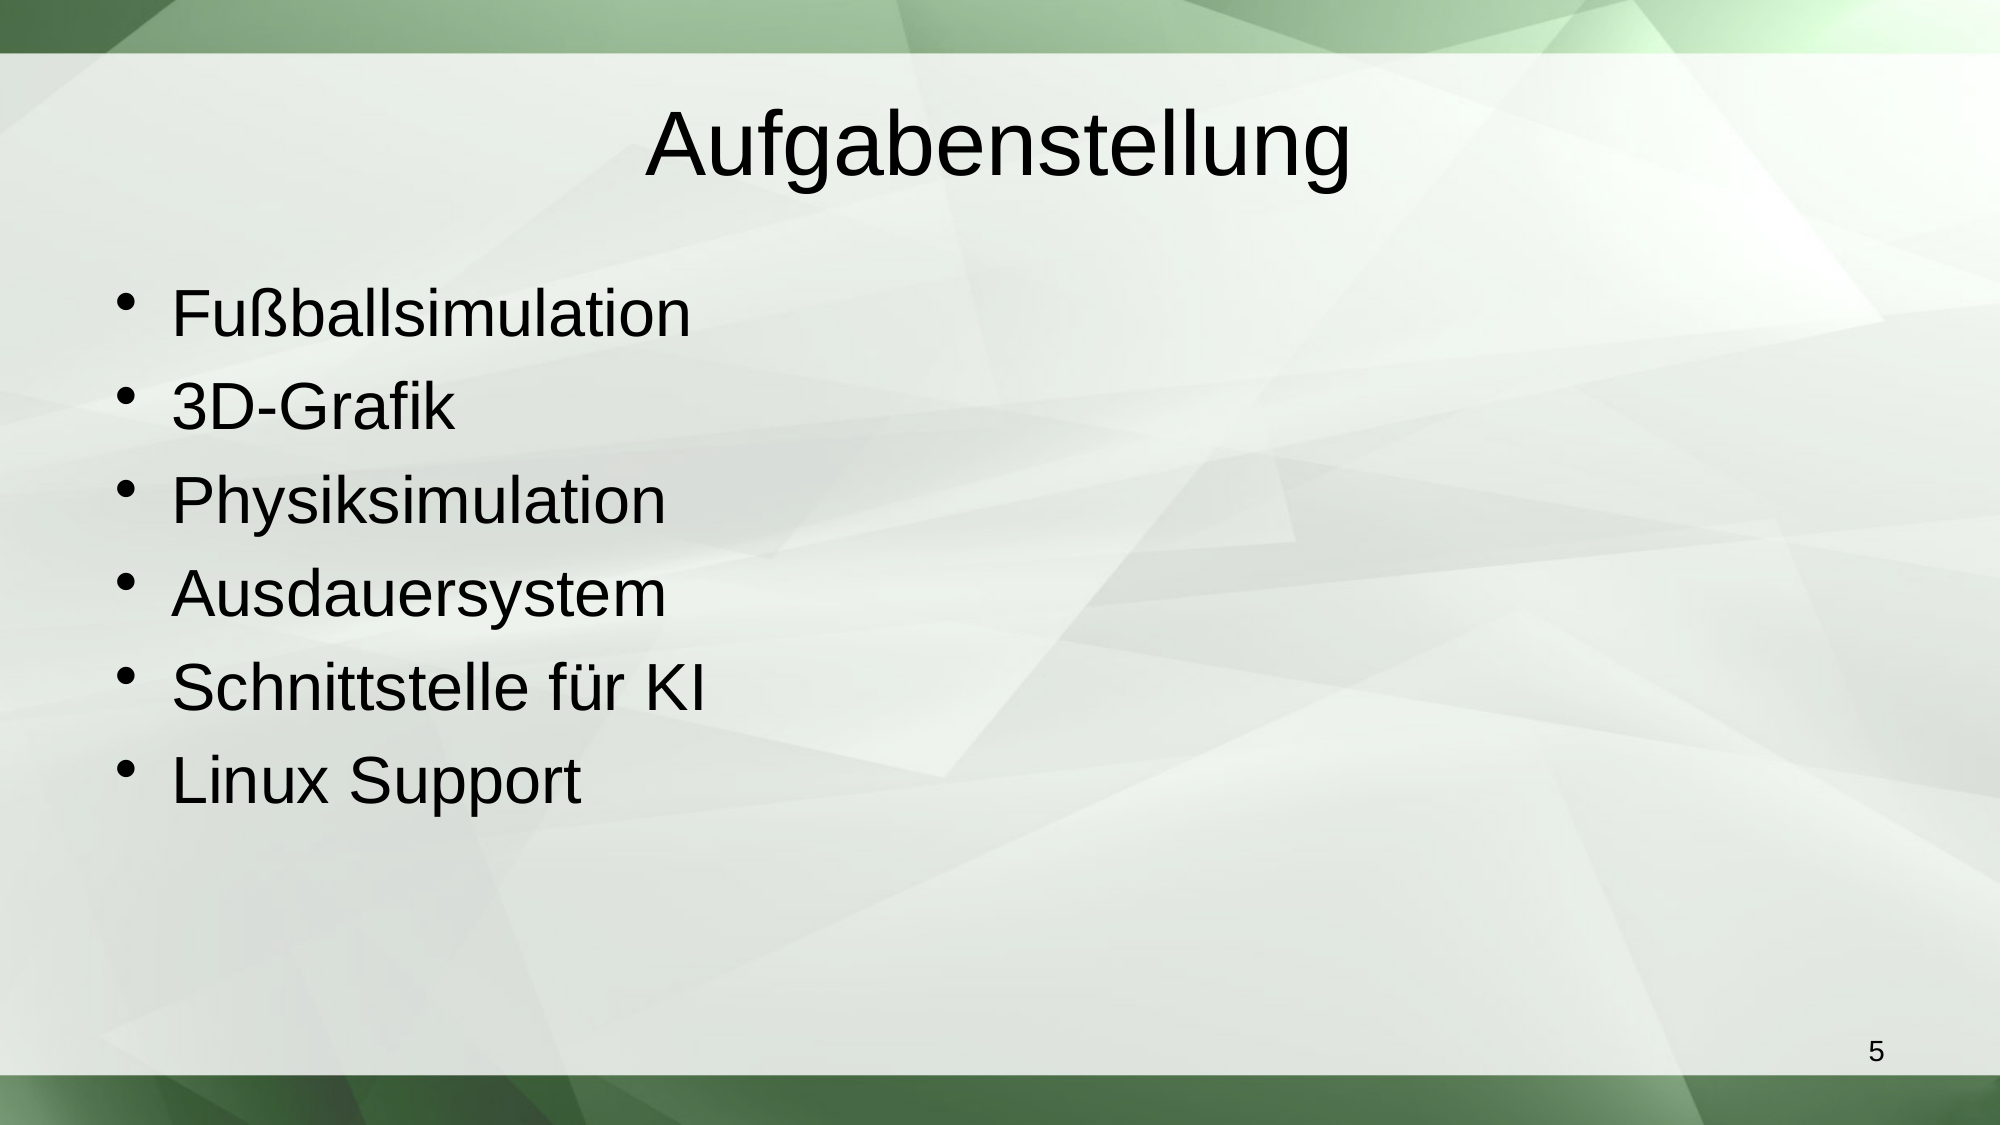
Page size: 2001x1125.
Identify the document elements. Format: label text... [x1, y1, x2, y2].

title Aufgabenstellung [99, 45, 1900, 233]
slide_number 5 [1433, 1024, 1900, 1103]
list Fußballsimulation 3D-Grafik Physiksimulation Ausdauersystem Schnittstelle für KI Linux Support [99, 262, 1900, 1005]
